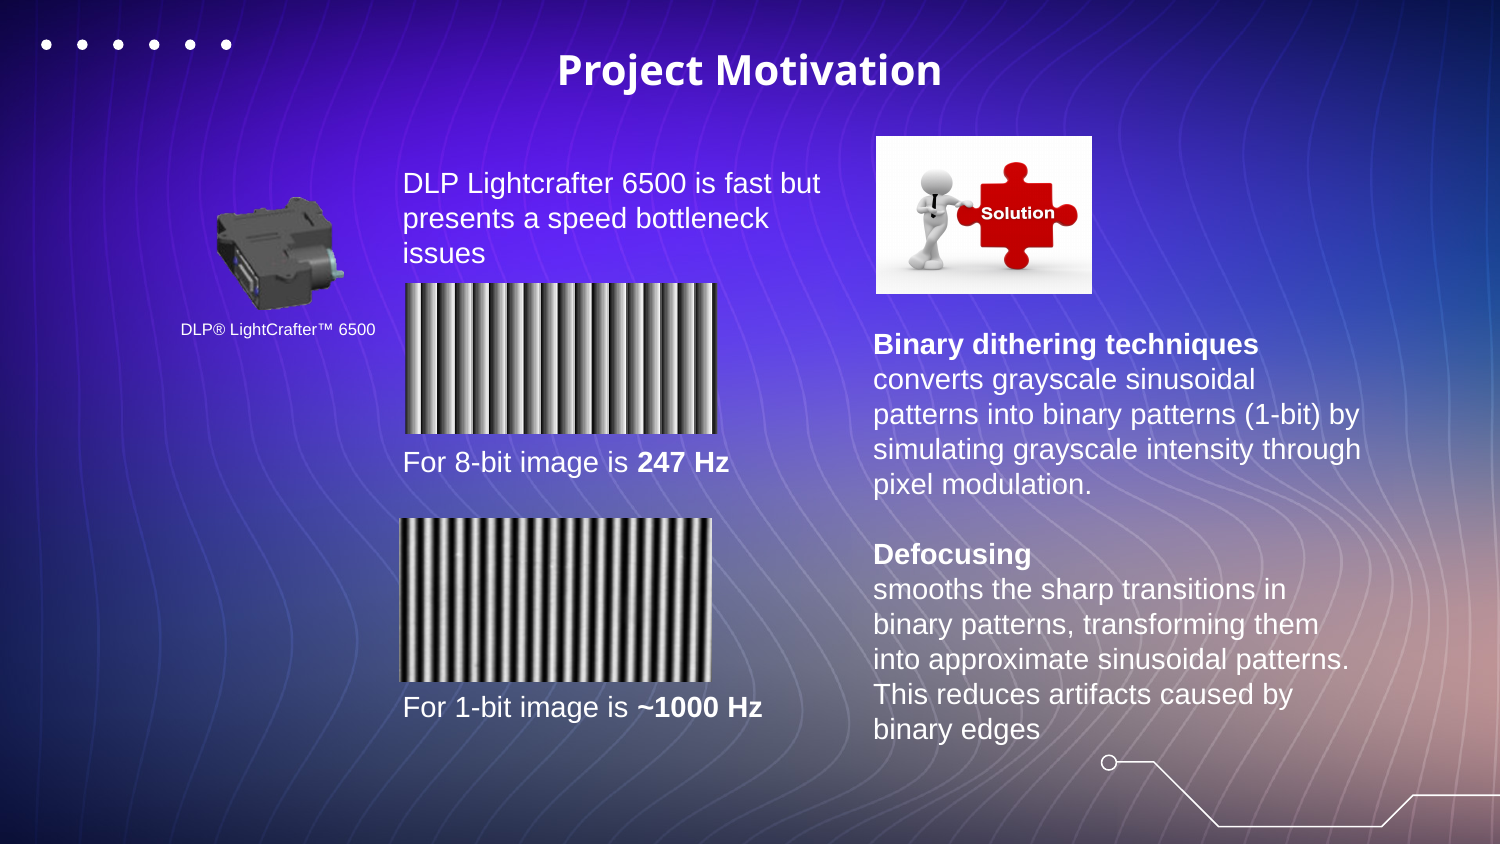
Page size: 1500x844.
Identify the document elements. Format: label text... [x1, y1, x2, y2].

text_box DLP Lightcrafter 6500 is fast but presents a speed bottleneck issues For 8-bit image is 247 Hz For 1-bit image is ~1000 Hz [387, 156, 853, 766]
picture [0, 0, 1500, 844]
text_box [165, 194, 408, 347]
title Project Motivation [118, 28, 1382, 123]
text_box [858, 136, 1383, 829]
